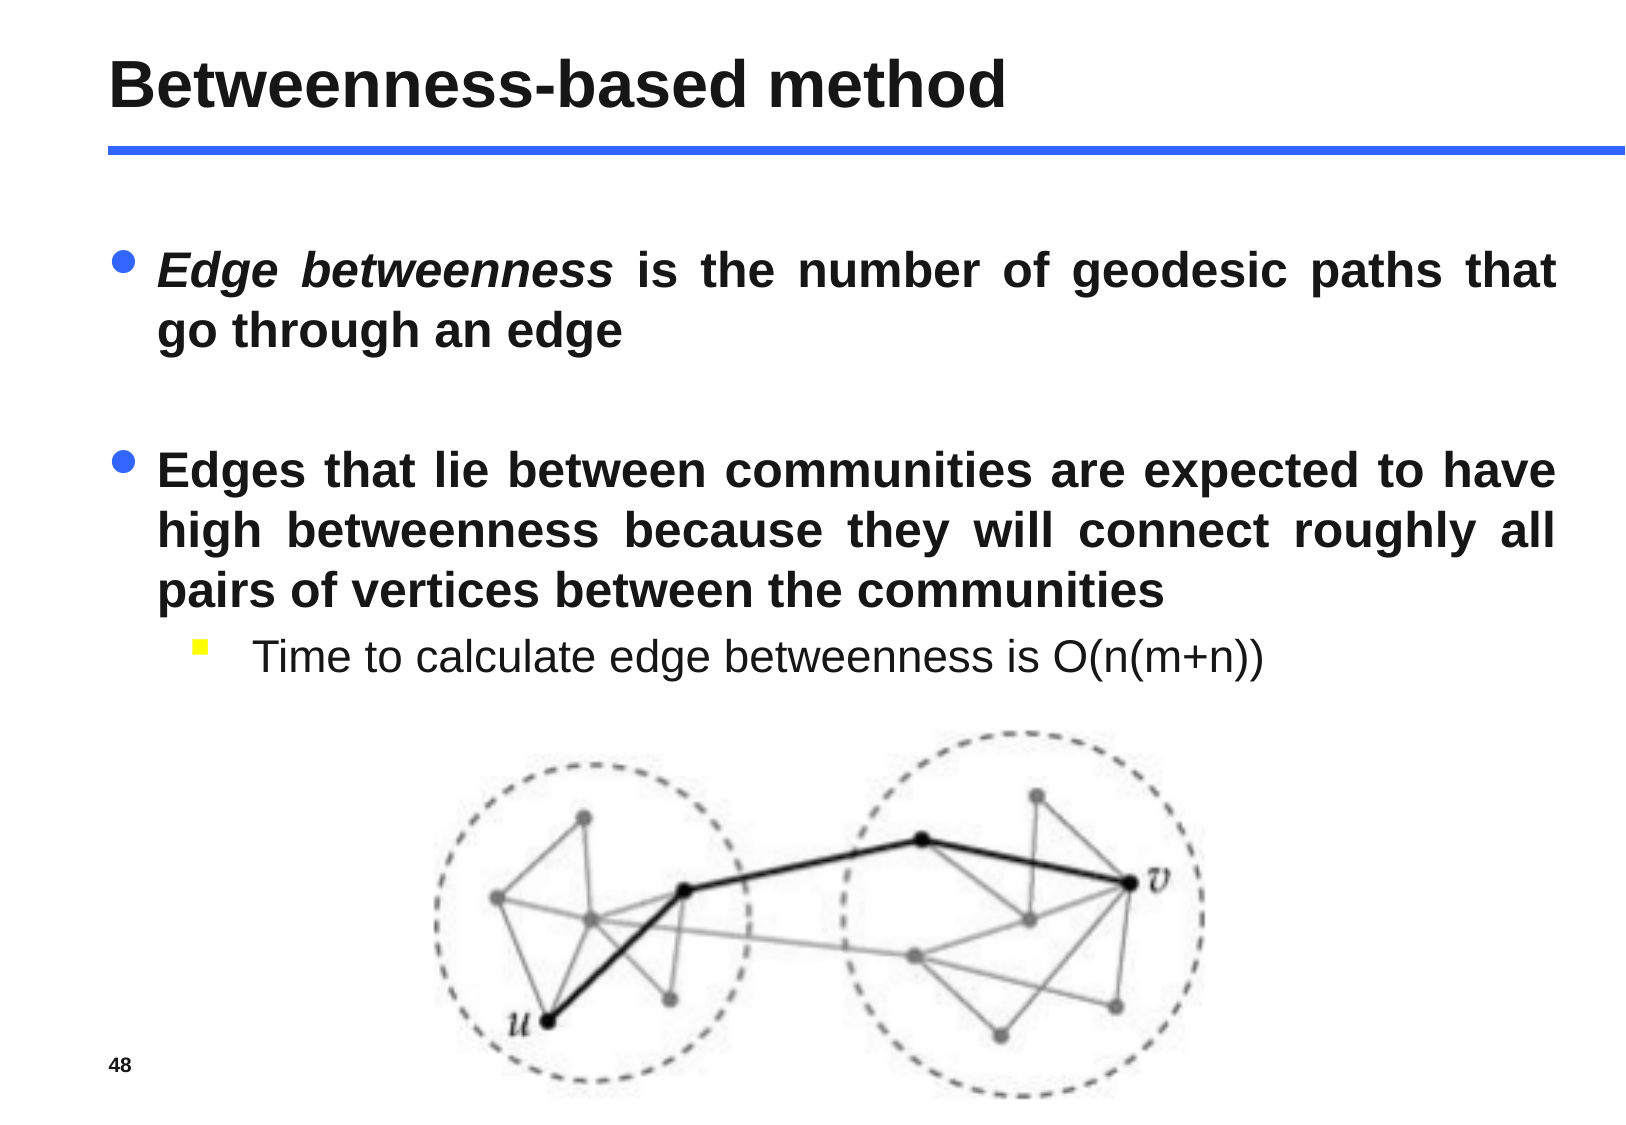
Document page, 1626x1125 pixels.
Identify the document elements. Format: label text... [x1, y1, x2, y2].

picture [387, 686, 1277, 1125]
list Edge betweenness is the number of geodesic paths that go through an edge Edges that lie between communities are expected to have high betweenness because they will connect roughly all pairs of vertices between the communities Time to calculate edge betweenness is O(n(m+n)) [108, 236, 1558, 975]
slide_number 48 [108, 1051, 188, 1077]
title Betweenness-based method [108, 30, 1558, 131]
